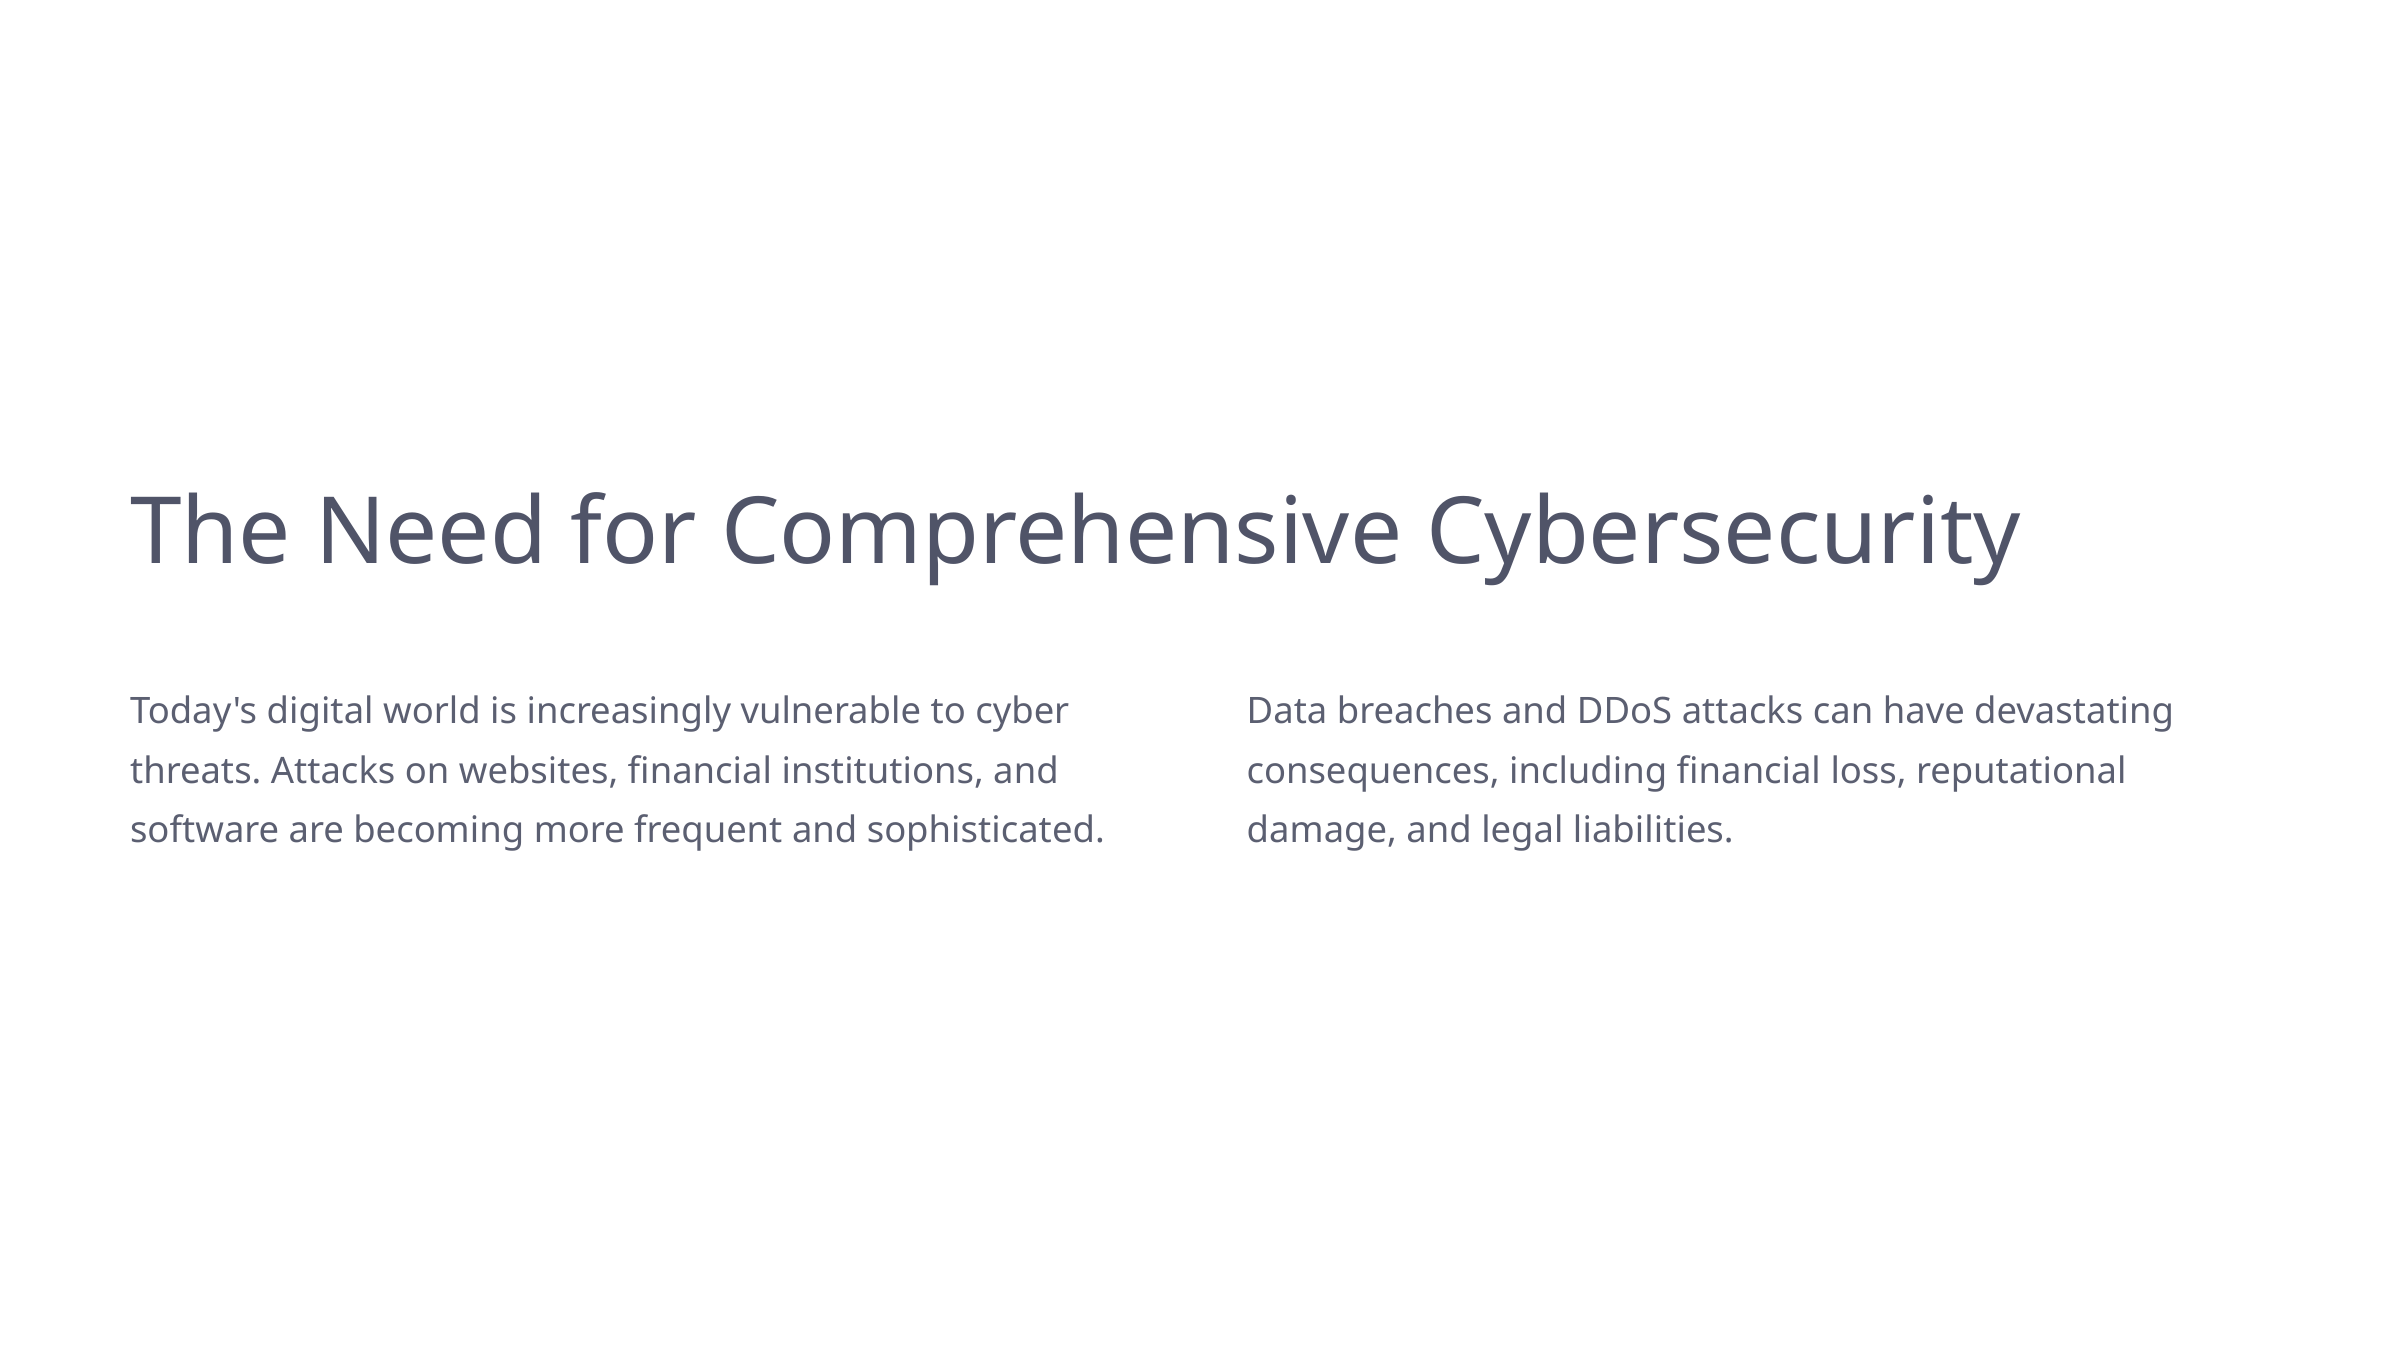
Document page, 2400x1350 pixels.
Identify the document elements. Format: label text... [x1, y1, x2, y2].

text_box Today's digital world is increasingly vulnerable to cyber threats. Attacks on websites, financial institutions, and software are becoming more frequent and sophisticated. [130, 671, 1155, 851]
text_box The Need for Comprehensive Cybersecurity [130, 466, 2049, 583]
text_box Data breaches and DDoS attacks can have devastating consequences, including financial loss, reputational damage, and legal liabilities. [1246, 671, 2271, 851]
